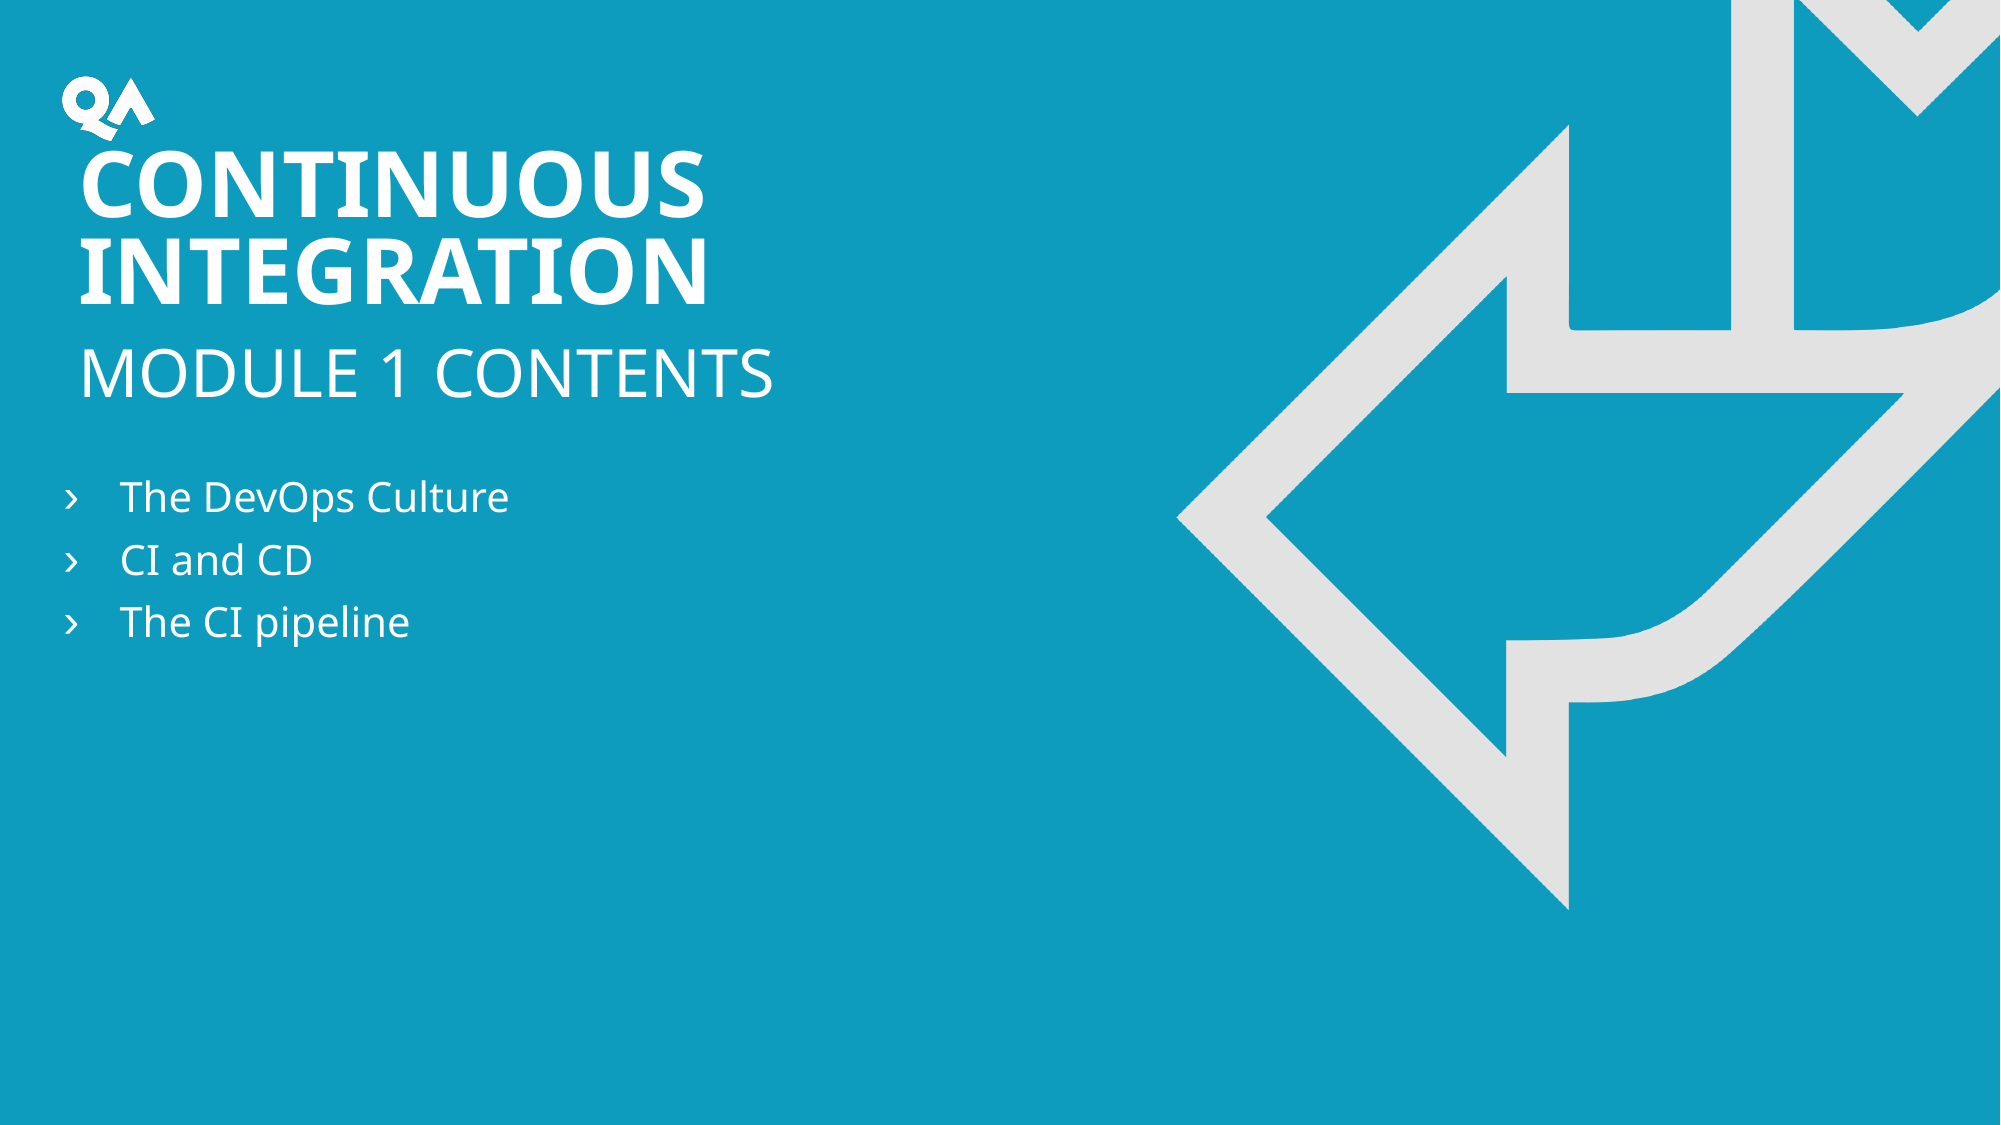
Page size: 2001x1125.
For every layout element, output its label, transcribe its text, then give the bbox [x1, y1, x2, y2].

picture [338, 152, 367, 216]
picture [63, 77, 117, 140]
picture [250, 239, 286, 303]
picture [216, 152, 273, 216]
title Continuous Integration Module 1 contents [63, 315, 1279, 418]
picture [84, 151, 132, 217]
picture [595, 152, 648, 217]
picture [478, 239, 527, 303]
picture [661, 151, 702, 217]
picture [81, 239, 110, 303]
picture [379, 152, 436, 216]
picture [420, 239, 481, 303]
picture [532, 239, 561, 303]
list The DevOps Culture CI and CD The CI pipeline [63, 475, 1042, 1063]
picture [453, 152, 506, 217]
picture [647, 239, 704, 303]
picture [190, 239, 239, 303]
picture [122, 239, 179, 303]
picture [284, 152, 333, 216]
picture [298, 238, 351, 304]
picture [520, 151, 581, 217]
picture [368, 239, 417, 303]
picture [140, 151, 201, 217]
picture [571, 238, 632, 304]
picture [108, 79, 154, 125]
